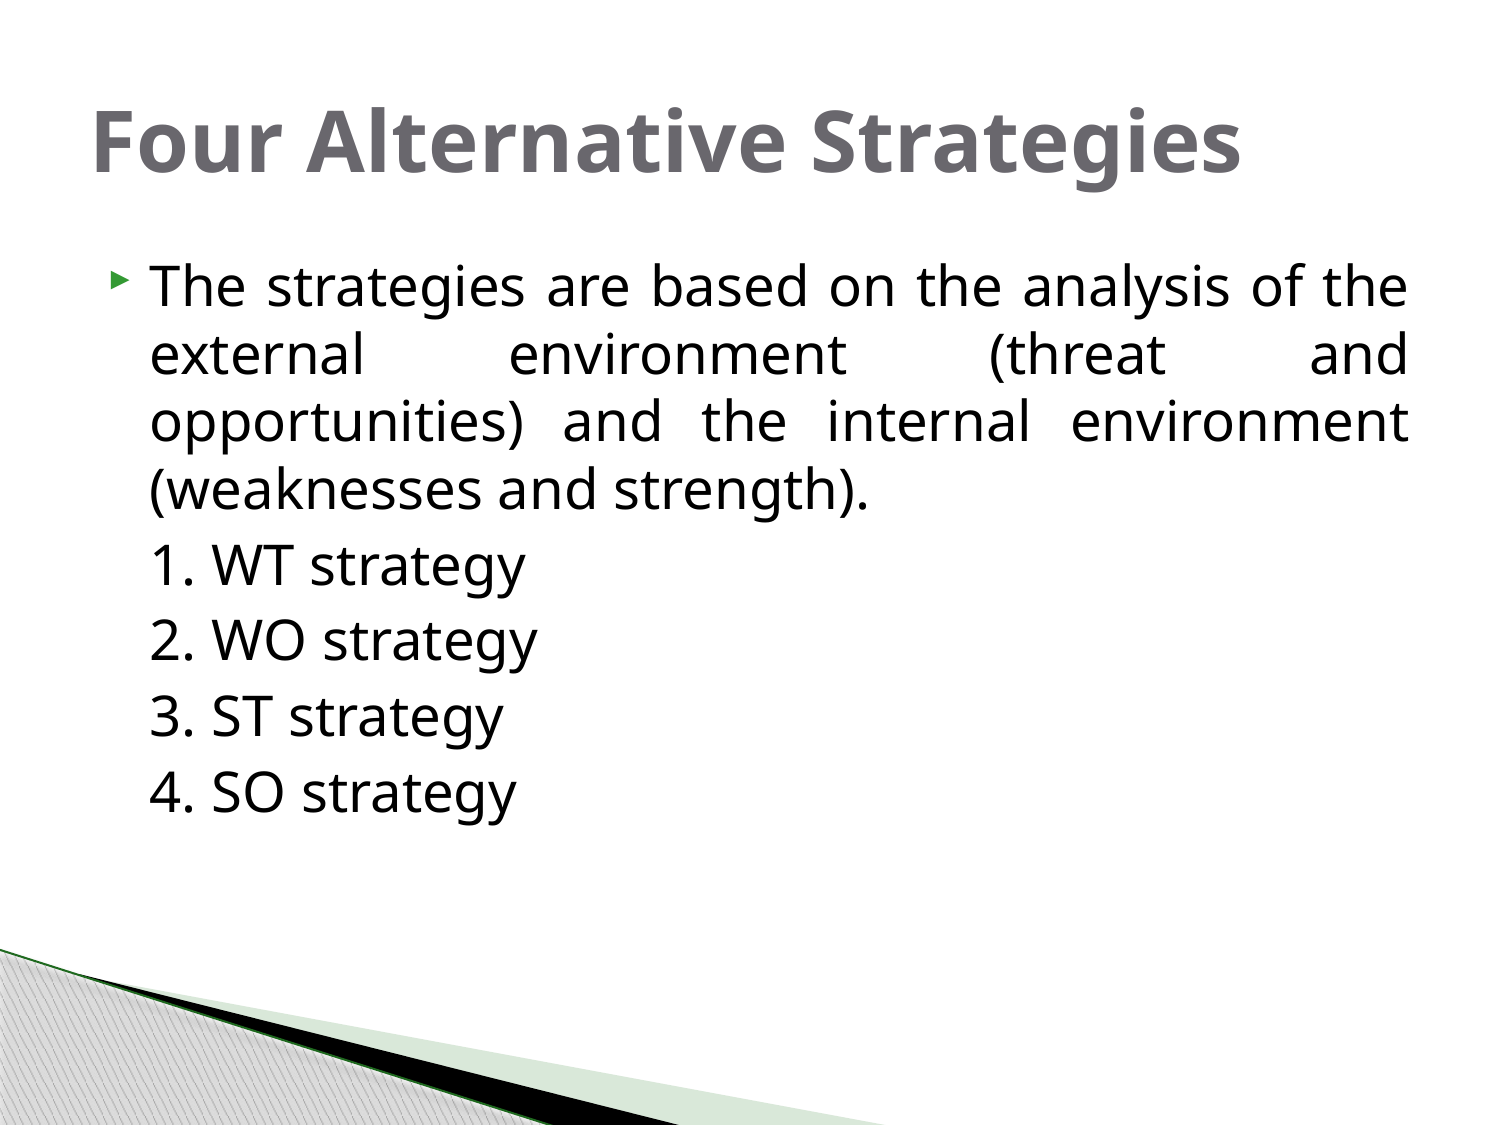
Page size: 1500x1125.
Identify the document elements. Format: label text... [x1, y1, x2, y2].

title Four Alternative Strategies [75, 45, 1425, 233]
list The strategies are based on the analysis of the external environment (threat and opportunities) and the internal environment (weaknesses and strength). 1. WT strategy 2. WO strategy 3. ST strategy 4. SO strategy [75, 243, 1425, 986]
